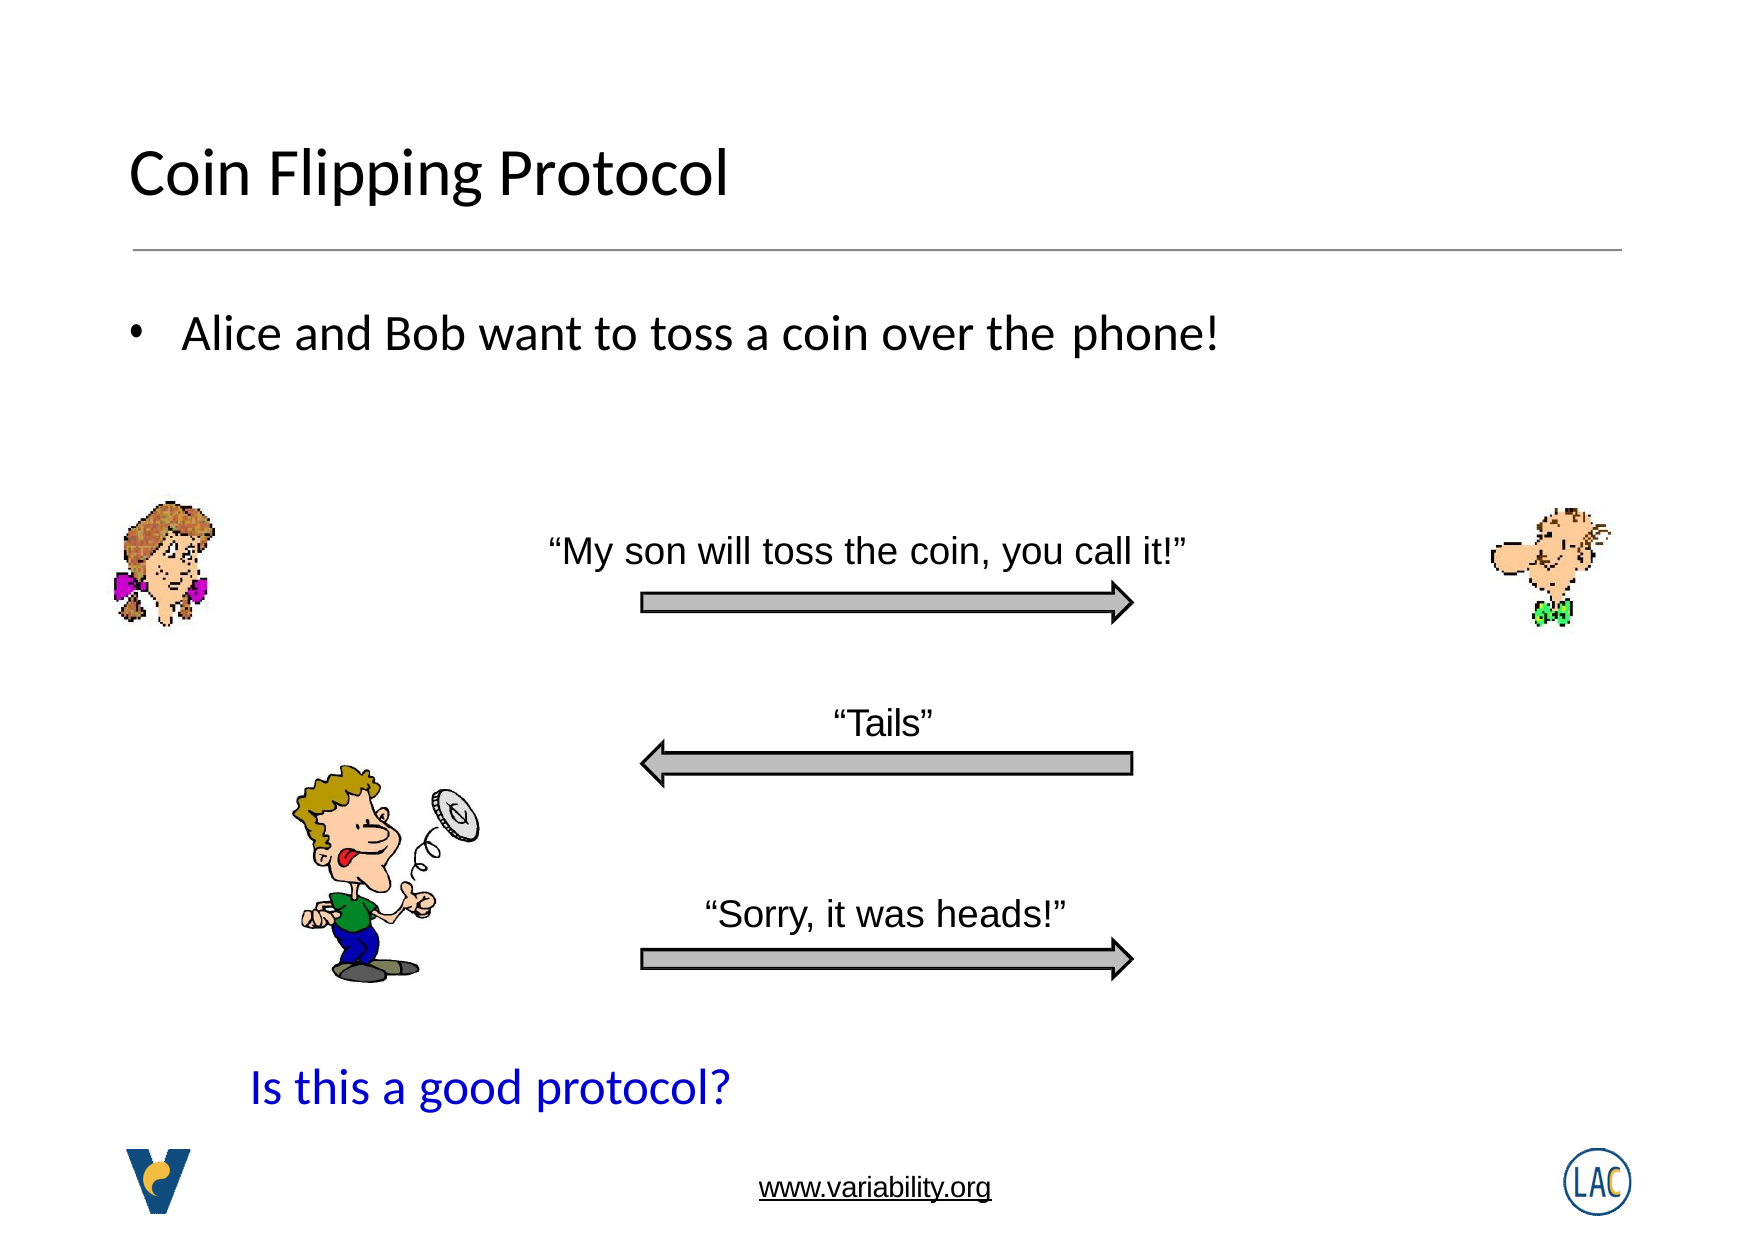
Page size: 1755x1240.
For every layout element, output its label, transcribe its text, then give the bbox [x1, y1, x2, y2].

text_box “Tails” [831, 695, 940, 737]
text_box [640, 579, 1135, 626]
title Coin Flipping Protocol [127, 125, 738, 296]
text_box Is this a good protocol? [247, 1050, 740, 1115]
text_box [106, 494, 223, 633]
text_box [1563, 1148, 1632, 1216]
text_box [639, 738, 1134, 789]
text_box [640, 936, 1135, 982]
text_box “My son will toss the coin, you call it!” [546, 523, 1192, 573]
text_box Alice and Bob want to toss a coin over the phone! [127, 296, 1230, 361]
text_box [291, 764, 480, 983]
text_box [126, 1149, 191, 1214]
text_box [1488, 508, 1616, 637]
text_box “Sorry, it was heads!” [702, 886, 1073, 934]
text_box www.variability.org [756, 1169, 998, 1204]
